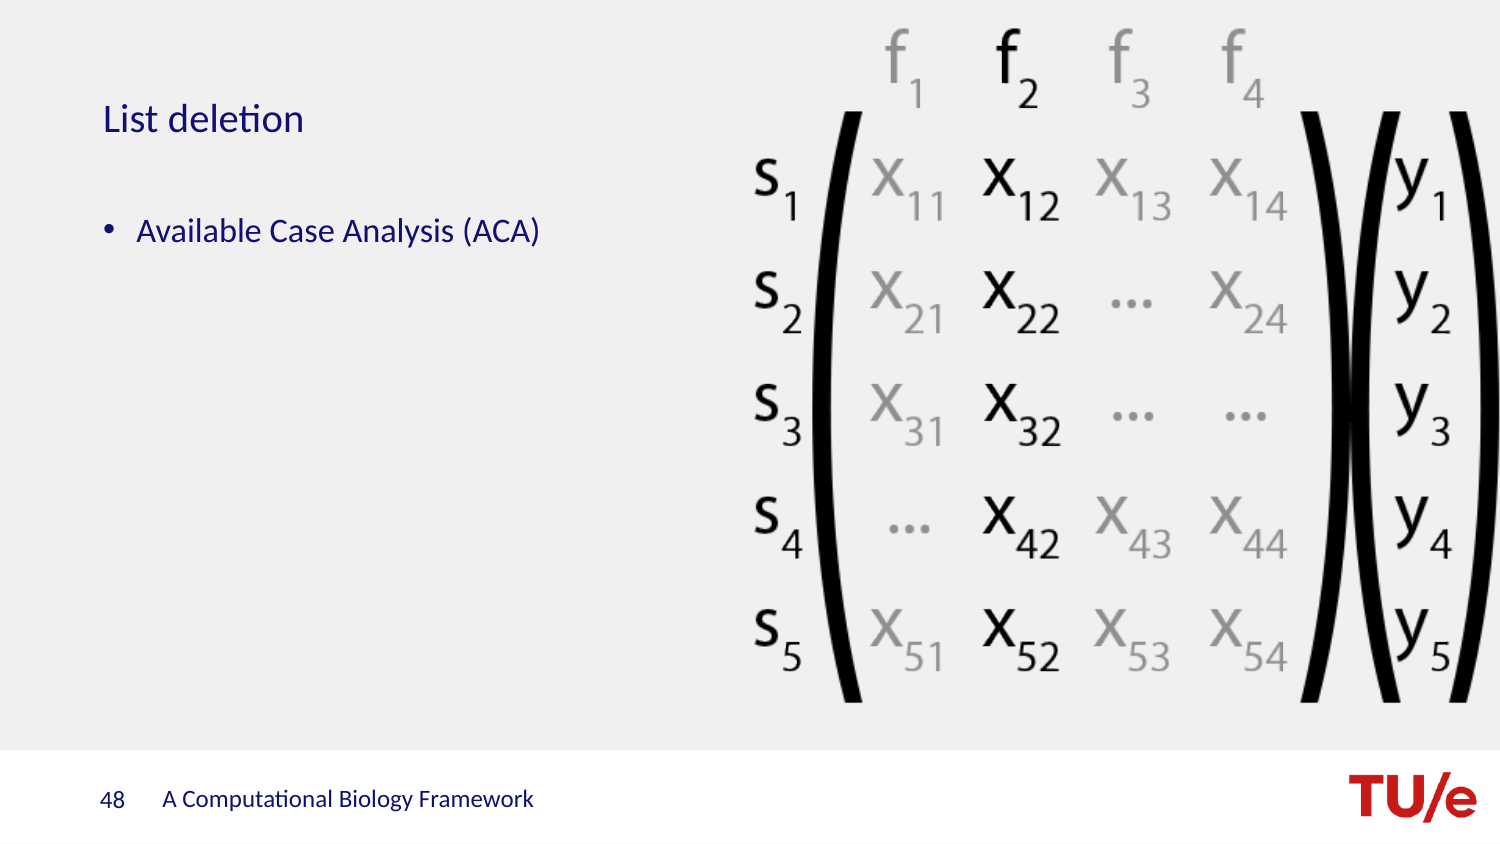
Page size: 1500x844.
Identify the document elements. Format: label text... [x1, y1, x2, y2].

slide_number 48 [100, 783, 199, 841]
picture [1336, 759, 1489, 835]
footer A Computational Biology Framework [162, 782, 1267, 841]
picture [750, 0, 1500, 750]
list List deletion Available Case Analysis (ACA) [103, 102, 694, 750]
